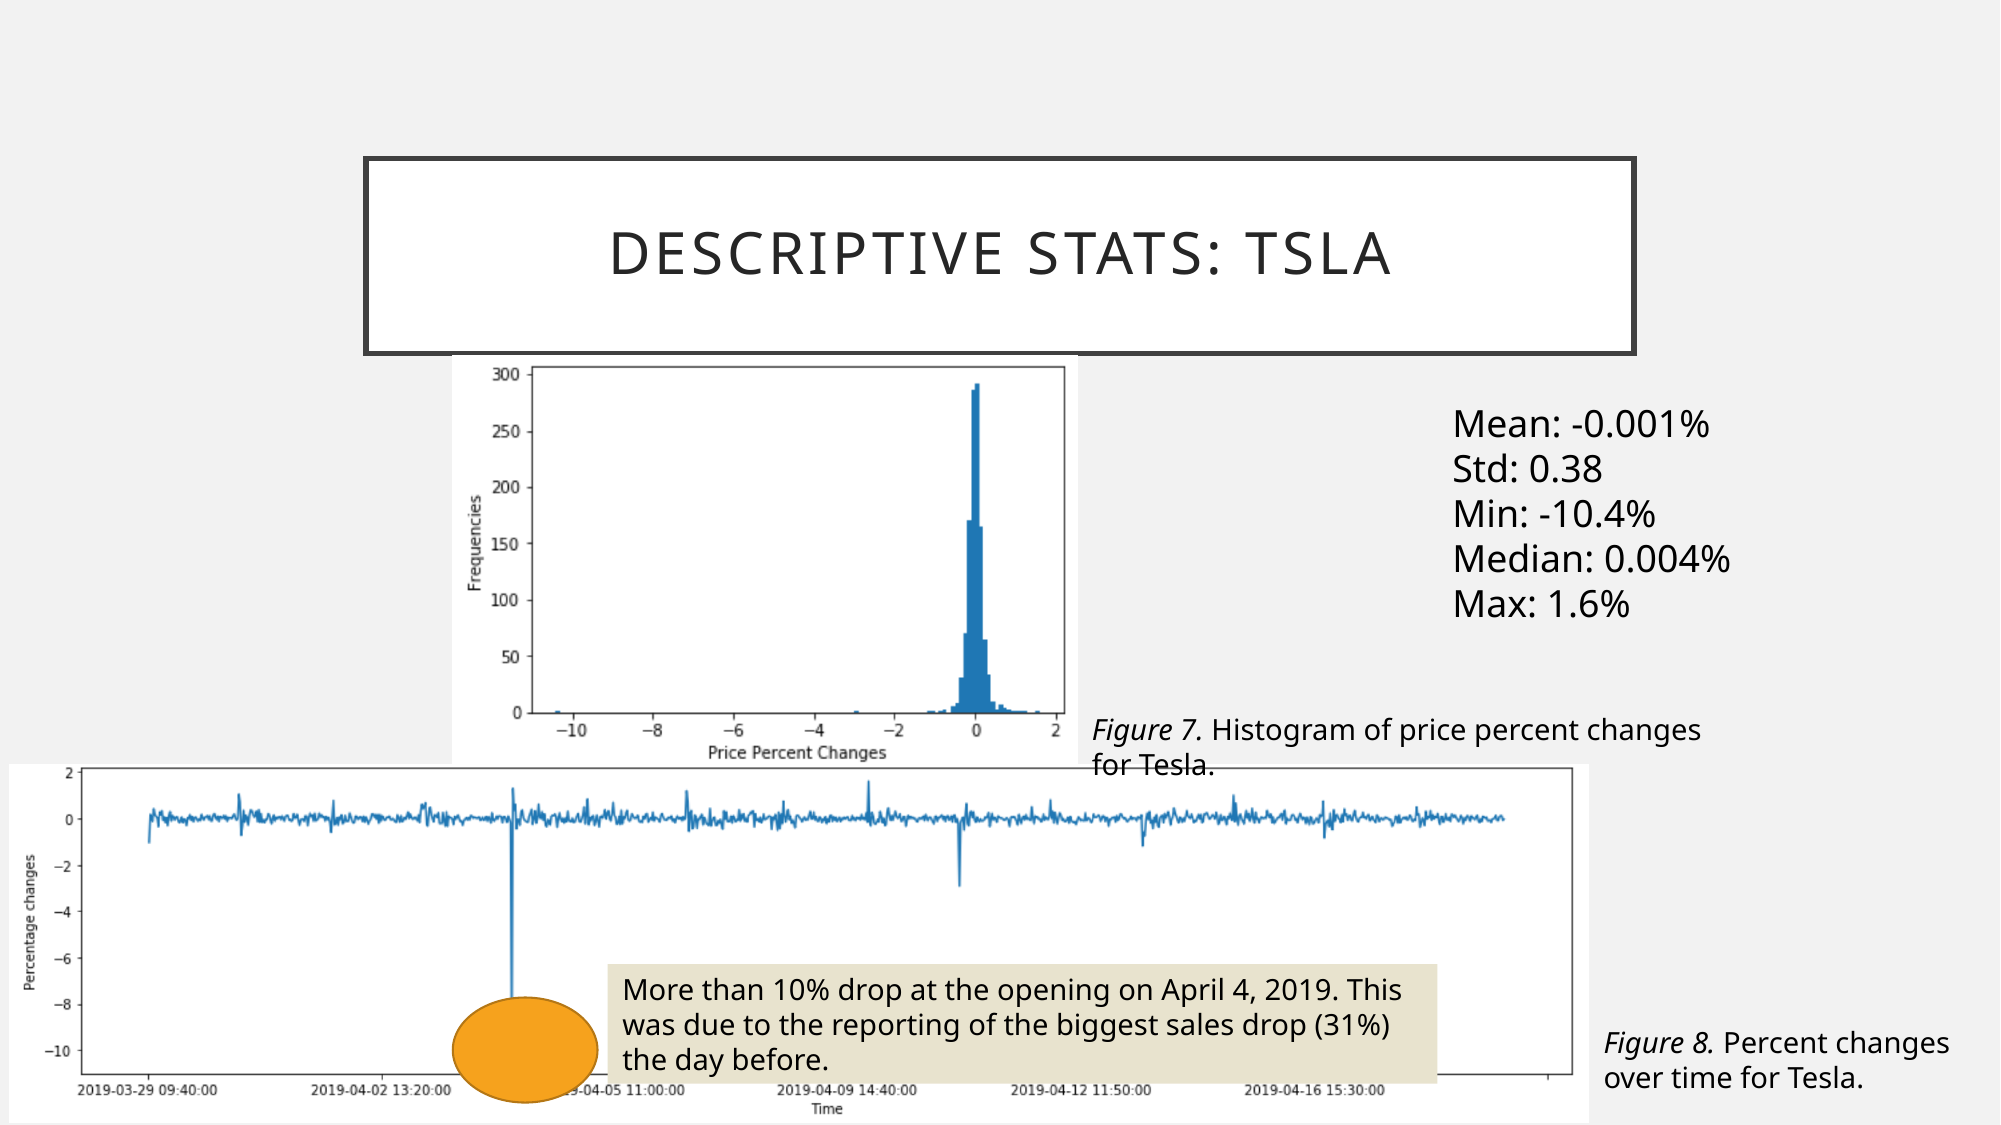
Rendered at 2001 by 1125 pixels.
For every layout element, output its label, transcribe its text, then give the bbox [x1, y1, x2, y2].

text_box Figure 7. Histogram of price percent changes for Tesla. [1078, 704, 1757, 789]
text_box Figure 8. Percent changes over time for Tesla. [1589, 1016, 1974, 1102]
picture [9, 355, 1589, 1123]
title descriptive stats: TSLA [363, 156, 1637, 356]
text_box Mean: -0.001% Std: 0.38 Min: -10.4% Median: 0.004% Max: 1.6% [1437, 392, 1929, 633]
